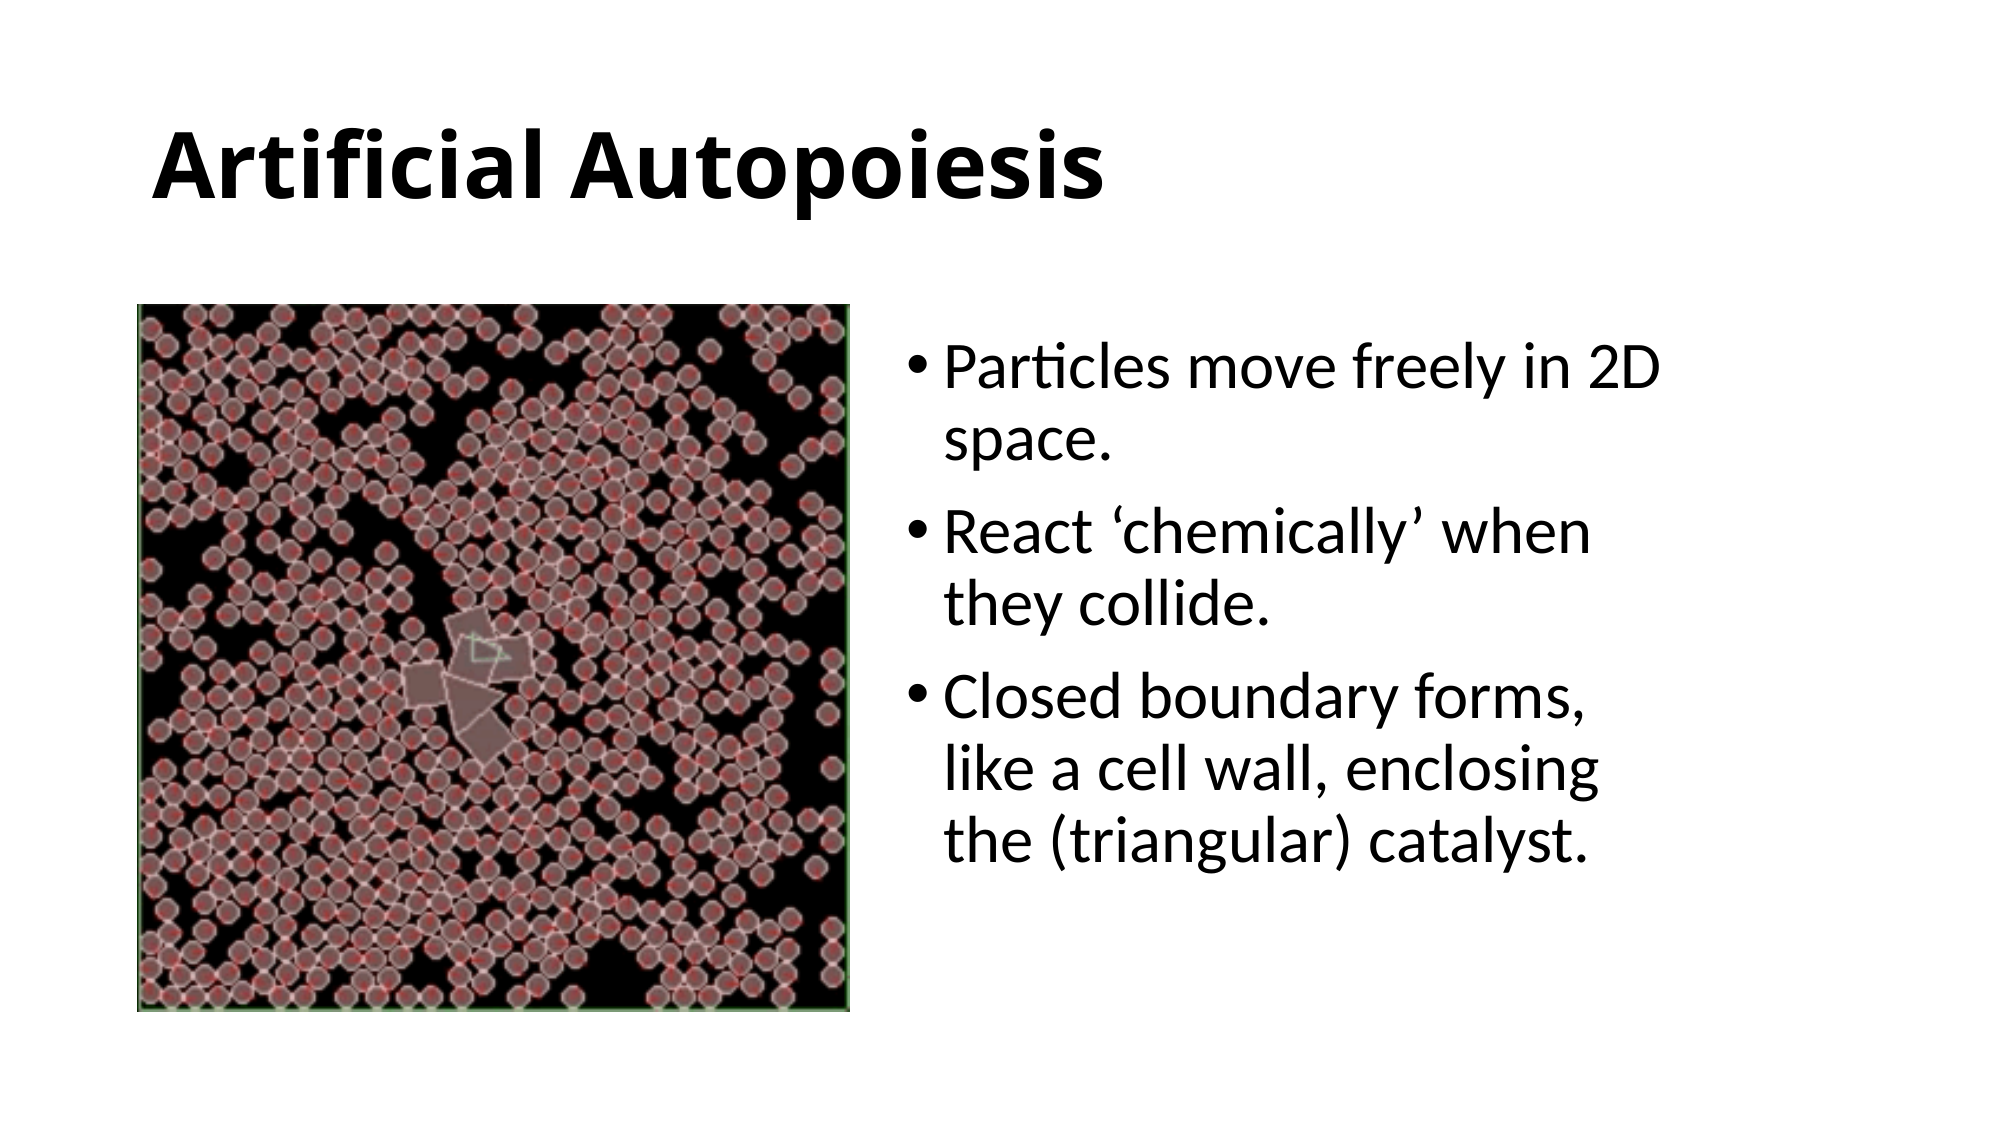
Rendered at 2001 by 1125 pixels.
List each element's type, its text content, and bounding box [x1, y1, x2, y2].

list Particles move freely in 2D space. React ‘chemically’ when they collide. Closed boundary forms, like a cell wall, enclosing the (triangular) catalyst. [891, 323, 1697, 1125]
title Artificial Autopoiesis [137, 59, 1863, 278]
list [137, 304, 850, 1012]
